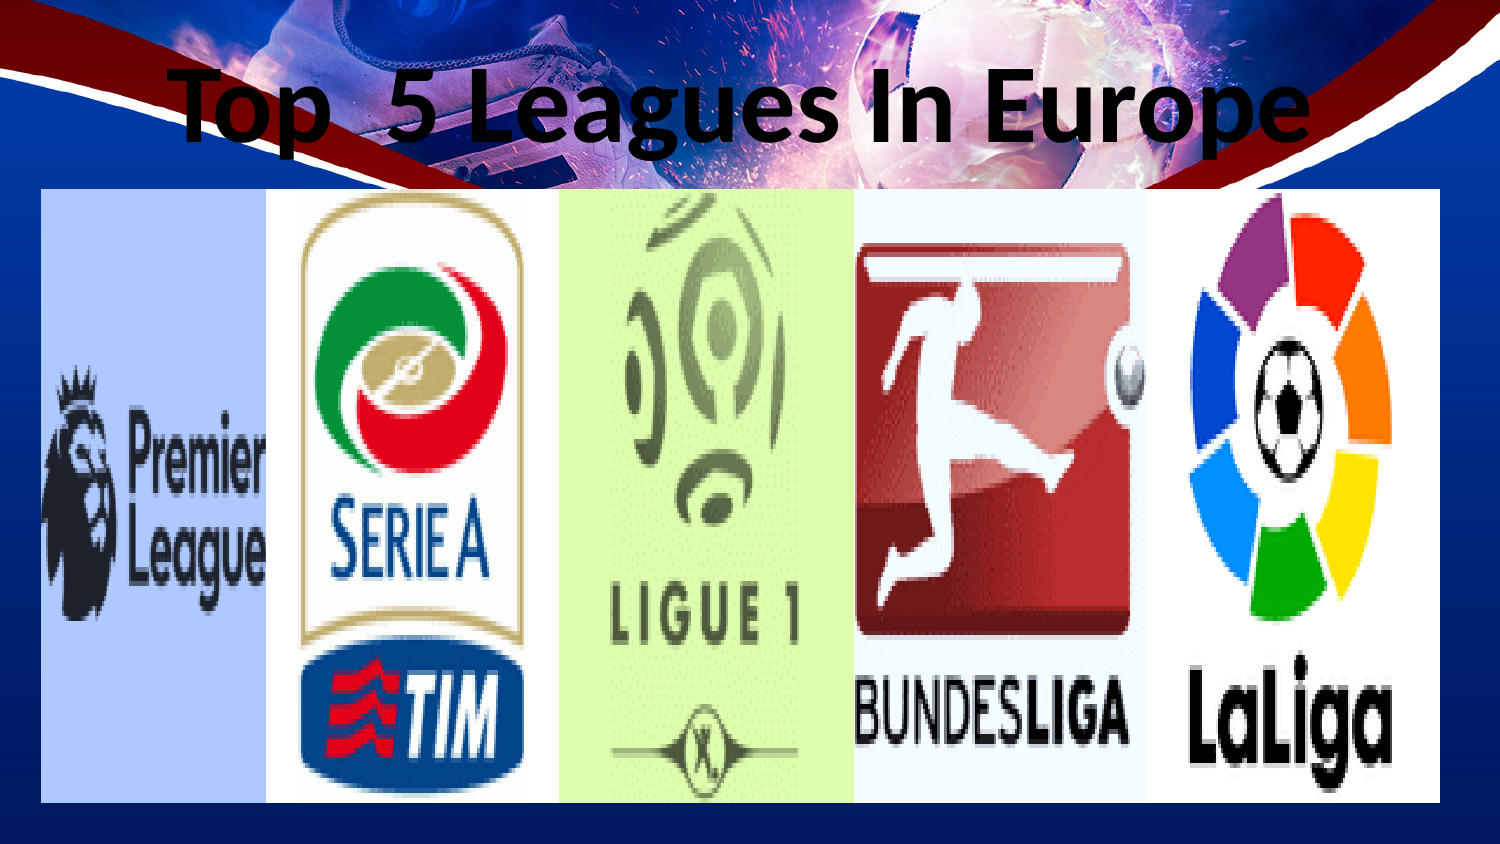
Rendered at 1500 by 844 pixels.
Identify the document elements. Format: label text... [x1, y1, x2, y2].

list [41, 188, 265, 803]
text_box Top 5 Leagues In Europe [41, 22, 1440, 173]
picture [0, 0, 1500, 844]
